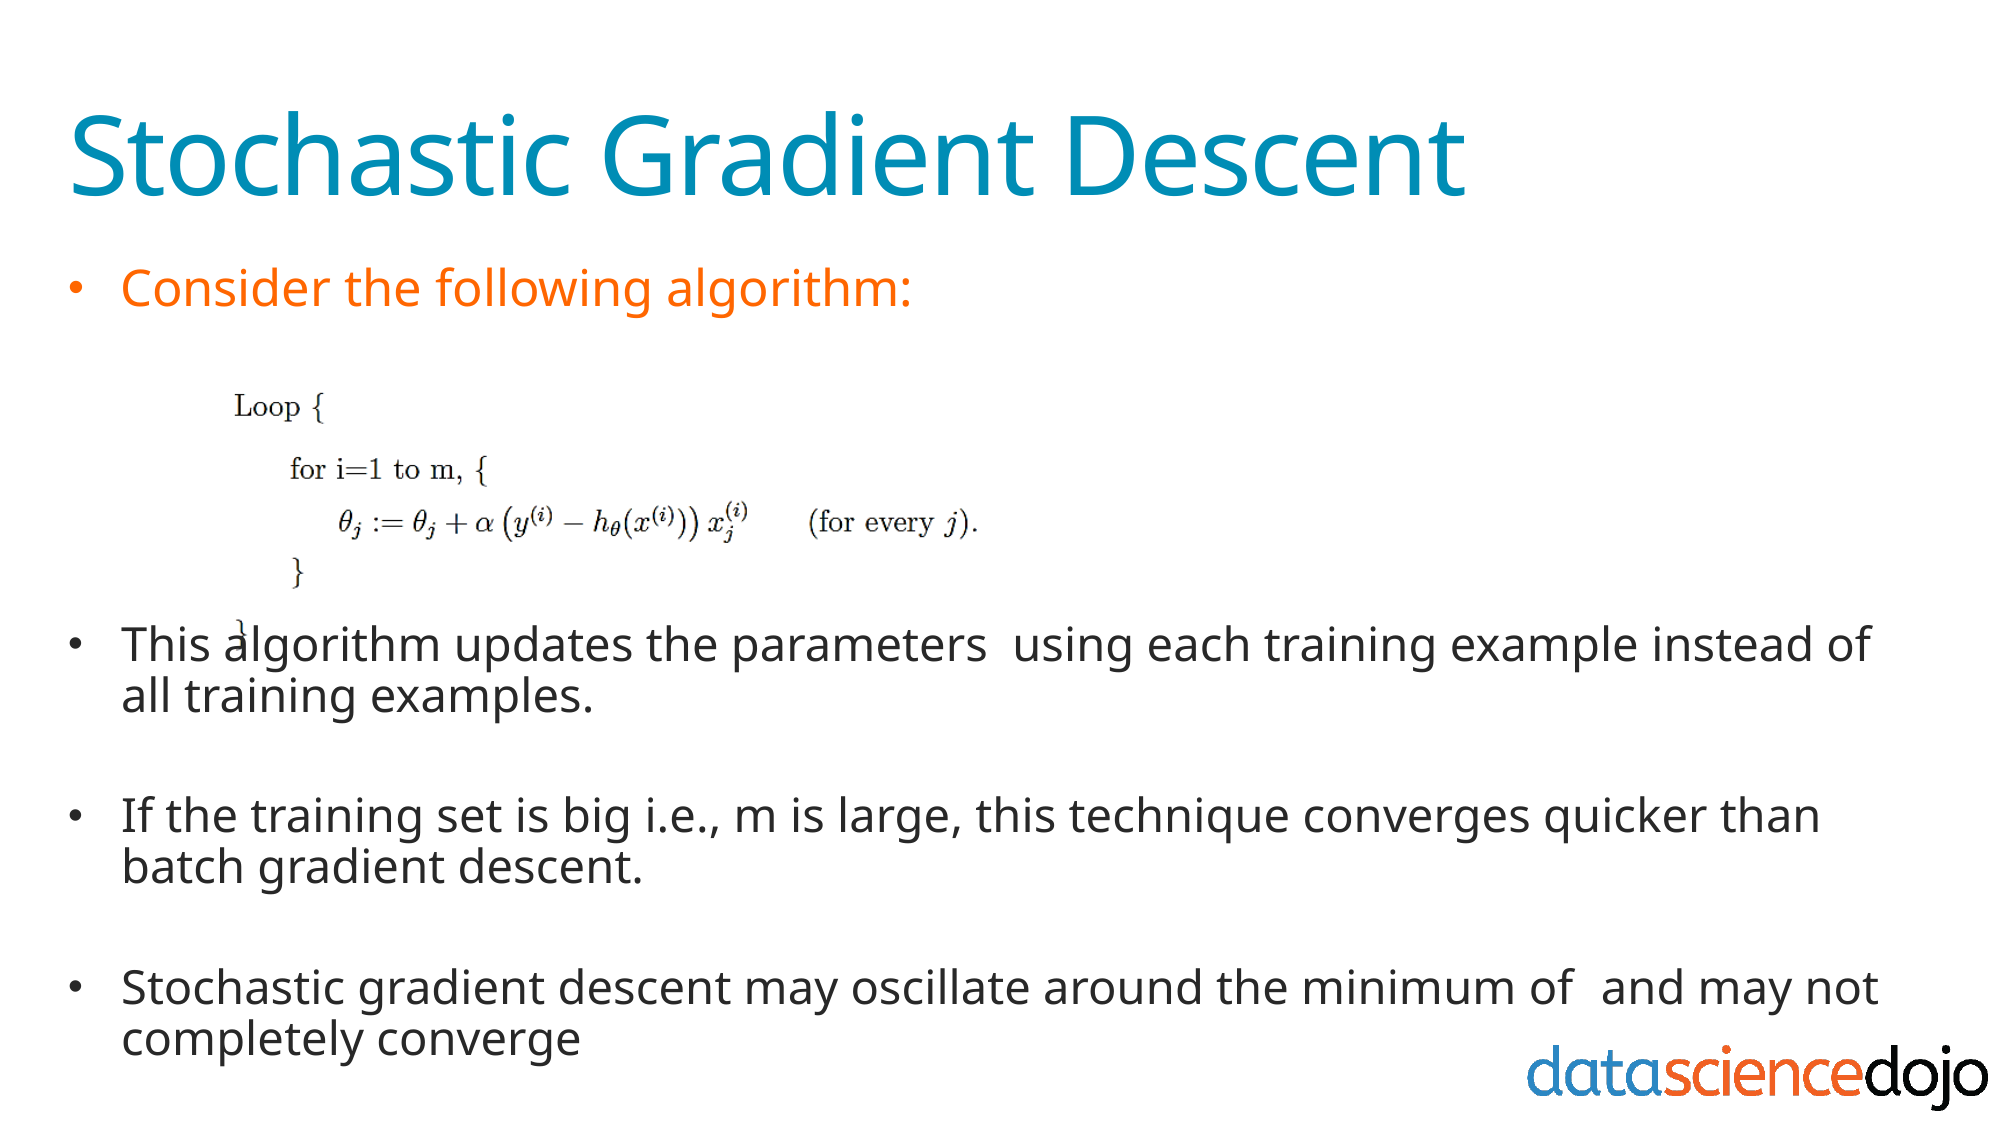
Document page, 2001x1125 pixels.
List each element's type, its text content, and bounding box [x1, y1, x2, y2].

picture [162, 337, 1030, 662]
picture [1524, 1037, 1988, 1113]
title Stochastic Gradient Descent [44, 85, 1957, 234]
